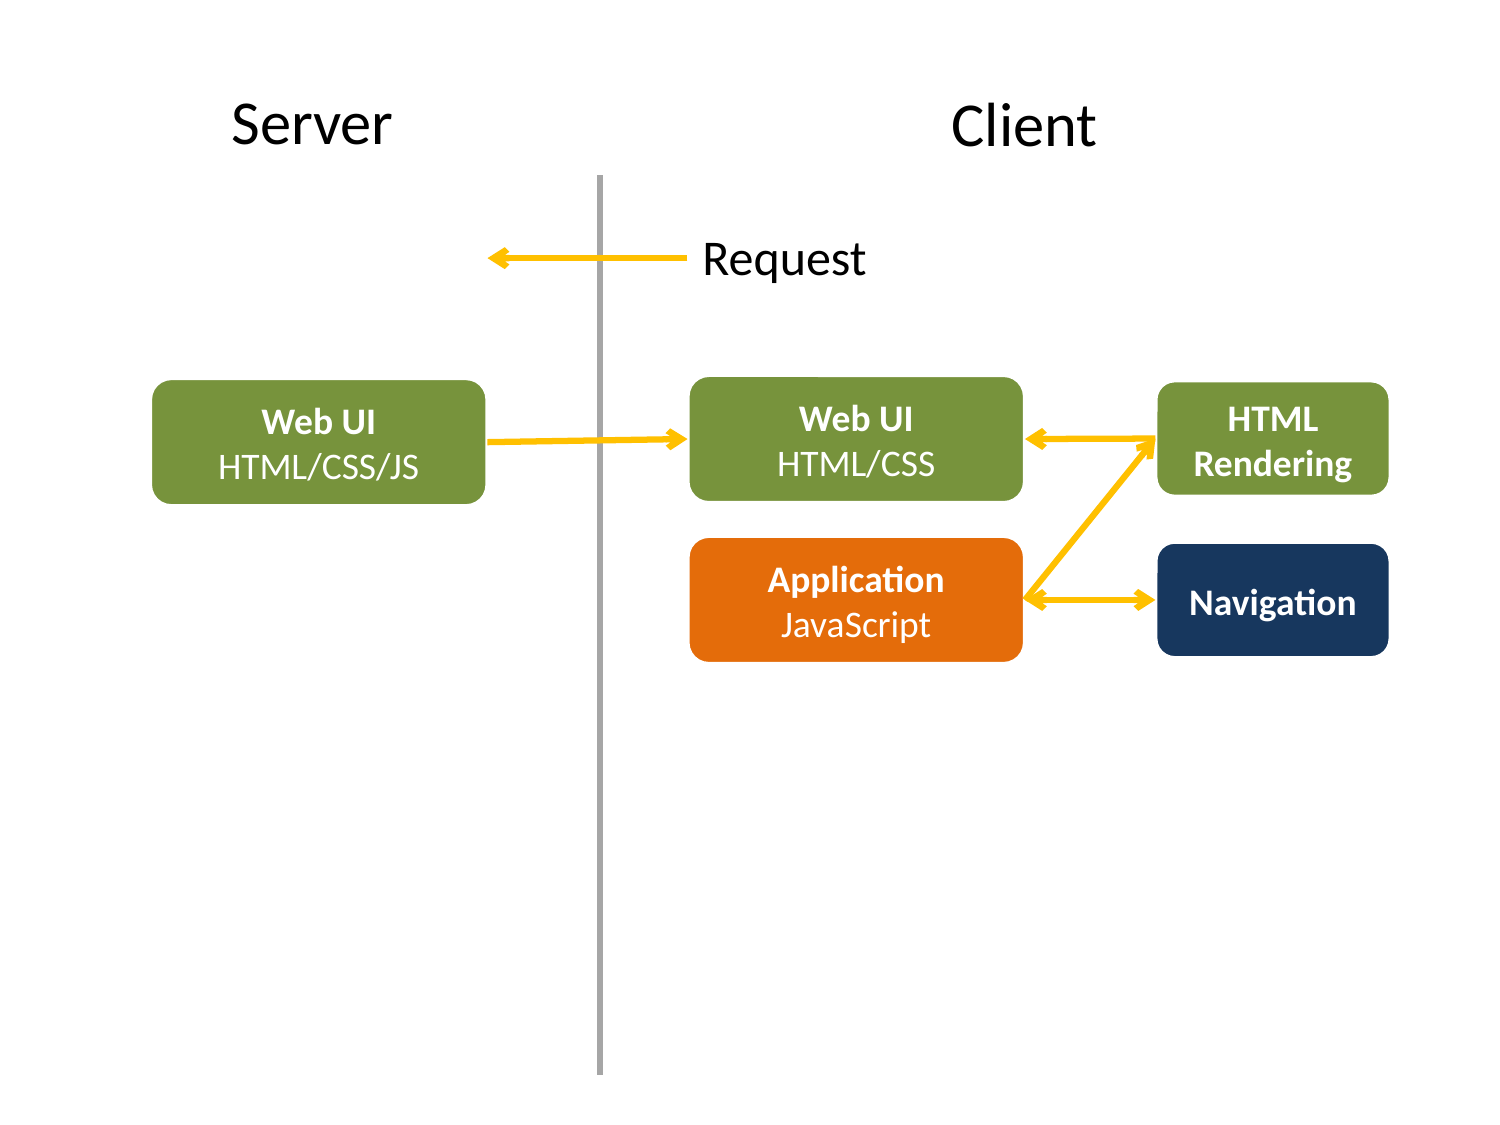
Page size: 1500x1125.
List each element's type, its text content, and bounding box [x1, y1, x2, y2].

text_box Application JavaScript [685, 533, 1028, 667]
text_box HTML Rendering [1153, 378, 1393, 499]
text_box Web UI HTML/CSS/JS [147, 375, 490, 509]
text_box Web UI HTML/CSS [685, 372, 1028, 506]
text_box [1024, 445, 1156, 599]
text_box Navigation [1153, 539, 1393, 661]
text_box Server [87, 75, 538, 165]
text_box Client [799, 77, 1250, 167]
text_box Request [687, 218, 1038, 294]
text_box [487, 438, 688, 443]
